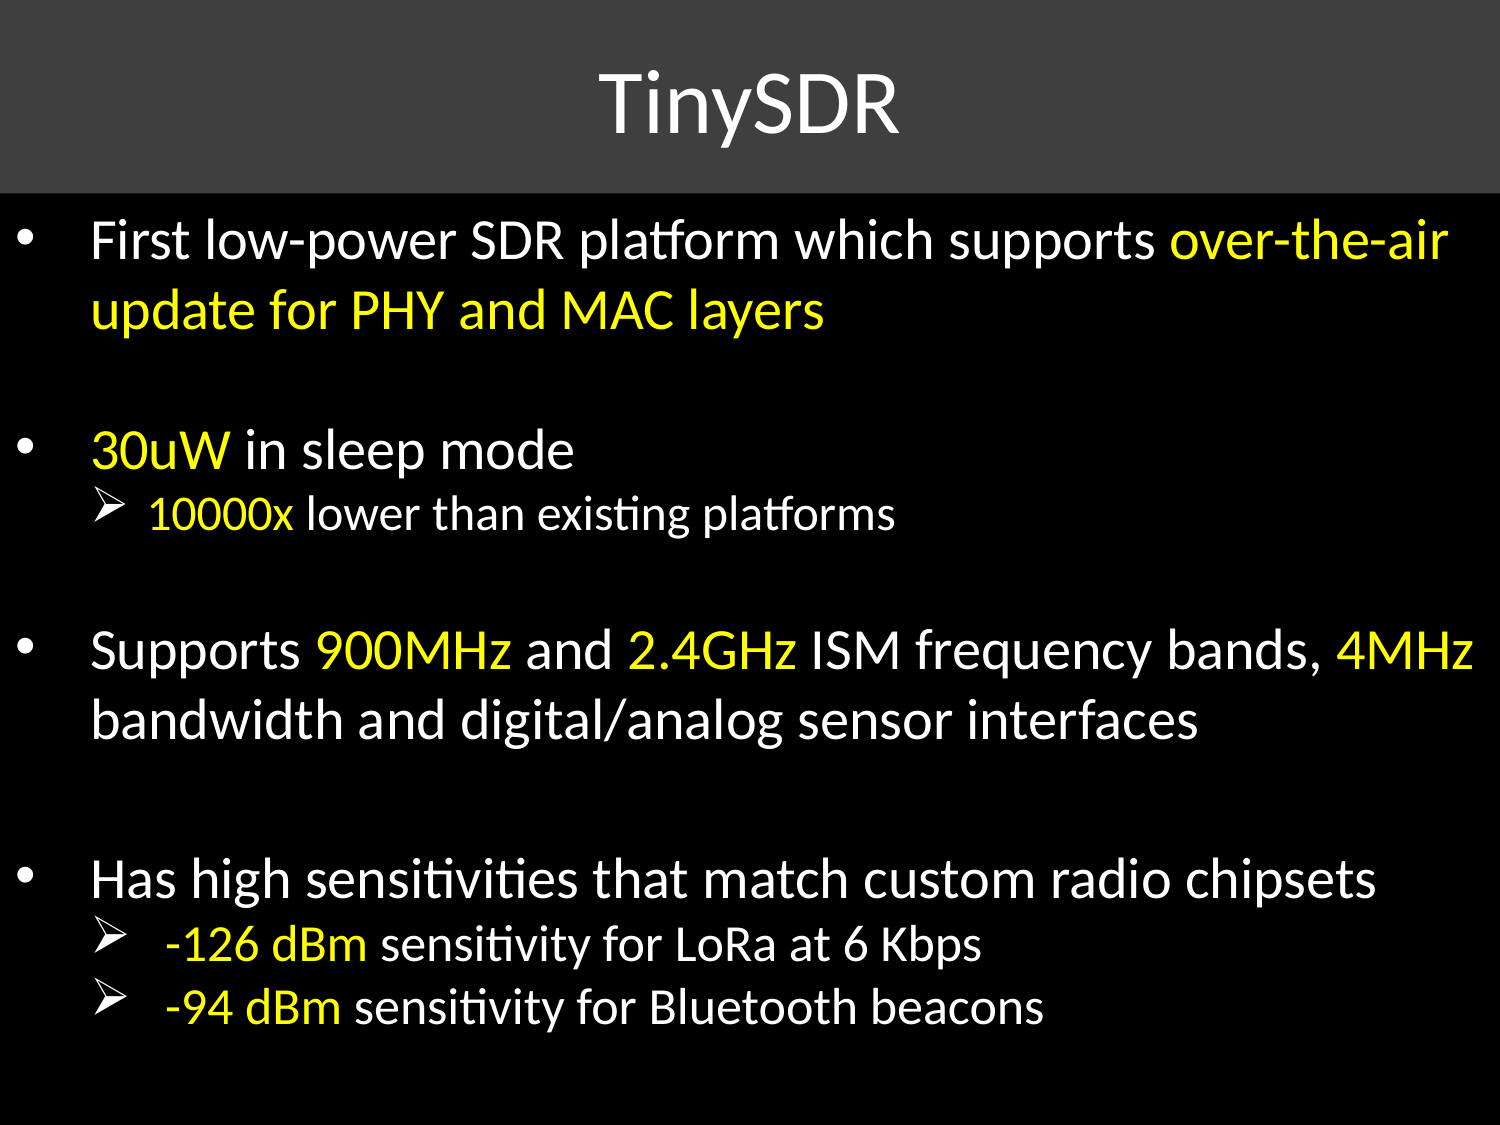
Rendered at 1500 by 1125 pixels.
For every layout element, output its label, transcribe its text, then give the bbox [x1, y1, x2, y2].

list First low-power SDR platform which supports over-the-air update for PHY and MAC layers 30uW in sleep mode 10000x lower than existing platforms Supports 900MHz and 2.4GHz ISM frequency bands, 4MHz bandwidth and digital/analog sensor interfaces Has high sensitivities that match custom radio chipsets -126 dBm sensitivity for LoRa at 6 Kbps -94 dBm sensitivity for Bluetooth beacons [0, 193, 1500, 1125]
title TinySDR [0, 0, 1500, 193]
